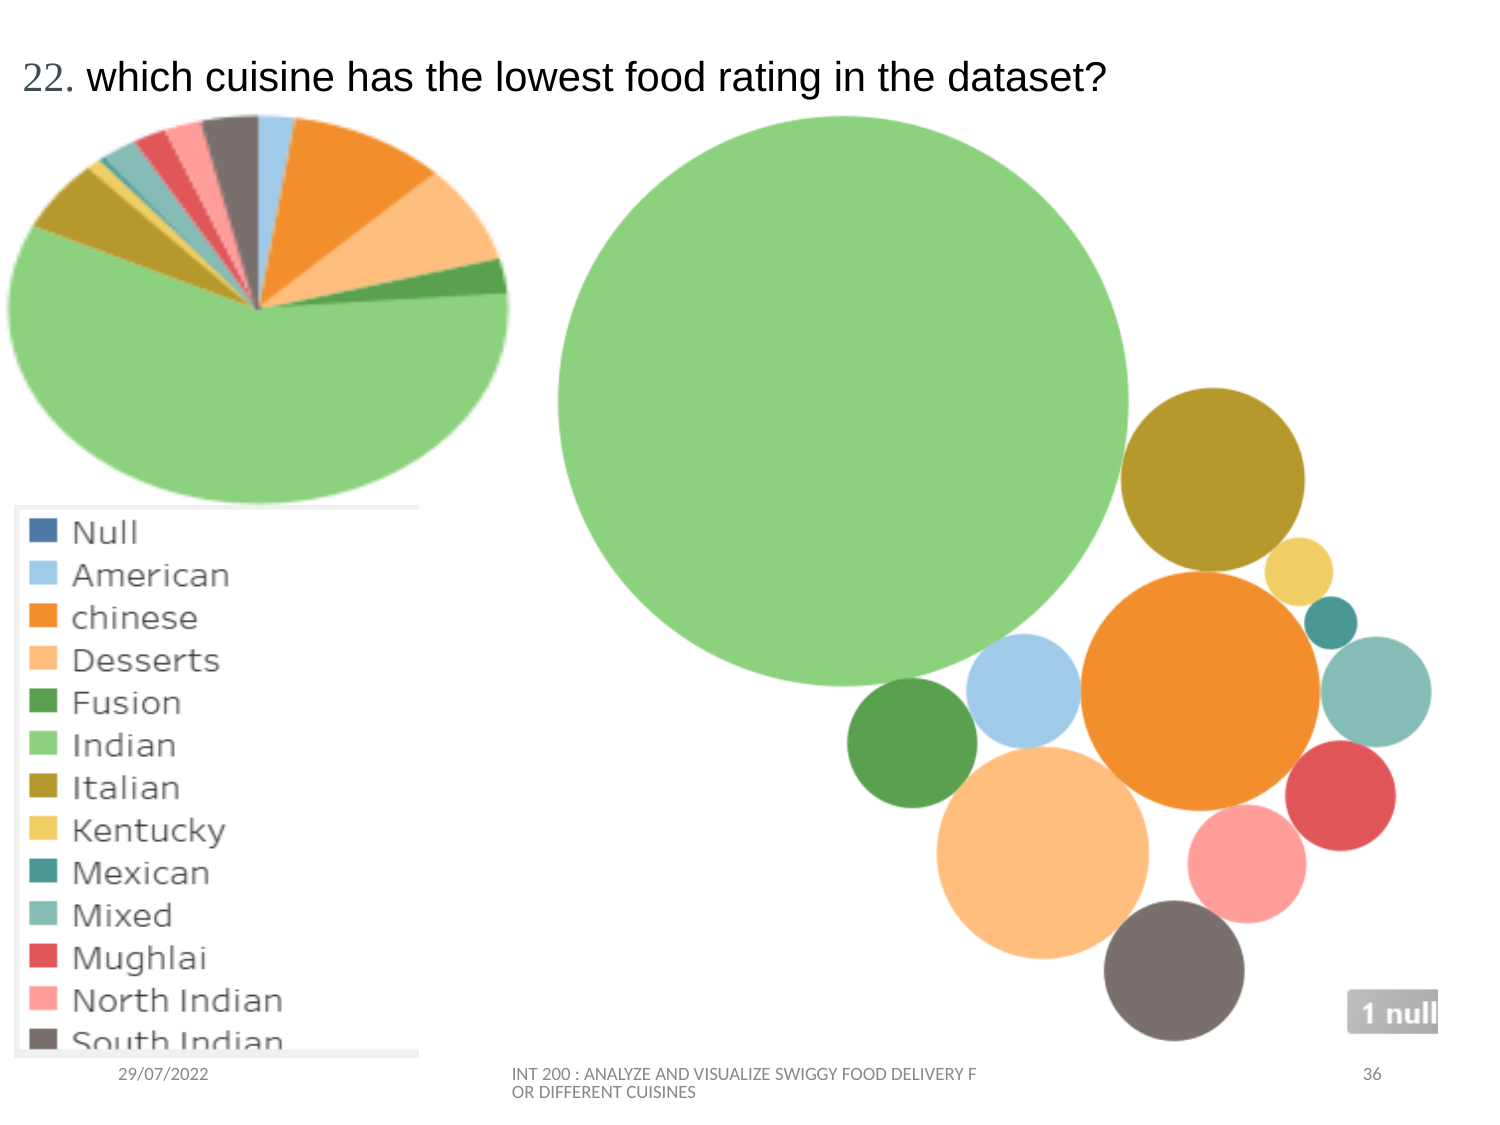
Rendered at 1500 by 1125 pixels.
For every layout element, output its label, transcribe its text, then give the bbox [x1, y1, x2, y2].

slide_number 36 [1059, 1052, 1397, 1103]
picture [543, 110, 1439, 1043]
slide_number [103, 1042, 441, 1103]
footer INT 200 : ANALYZE AND VISUALIZE SWIGGY FOOD DELIVERY FOR DIFFERENT CUISINES [496, 1042, 1004, 1103]
text_box 22. which cuisine has the lowest food rating in the dataset? [7, 9, 1439, 194]
picture [0, 110, 525, 1058]
